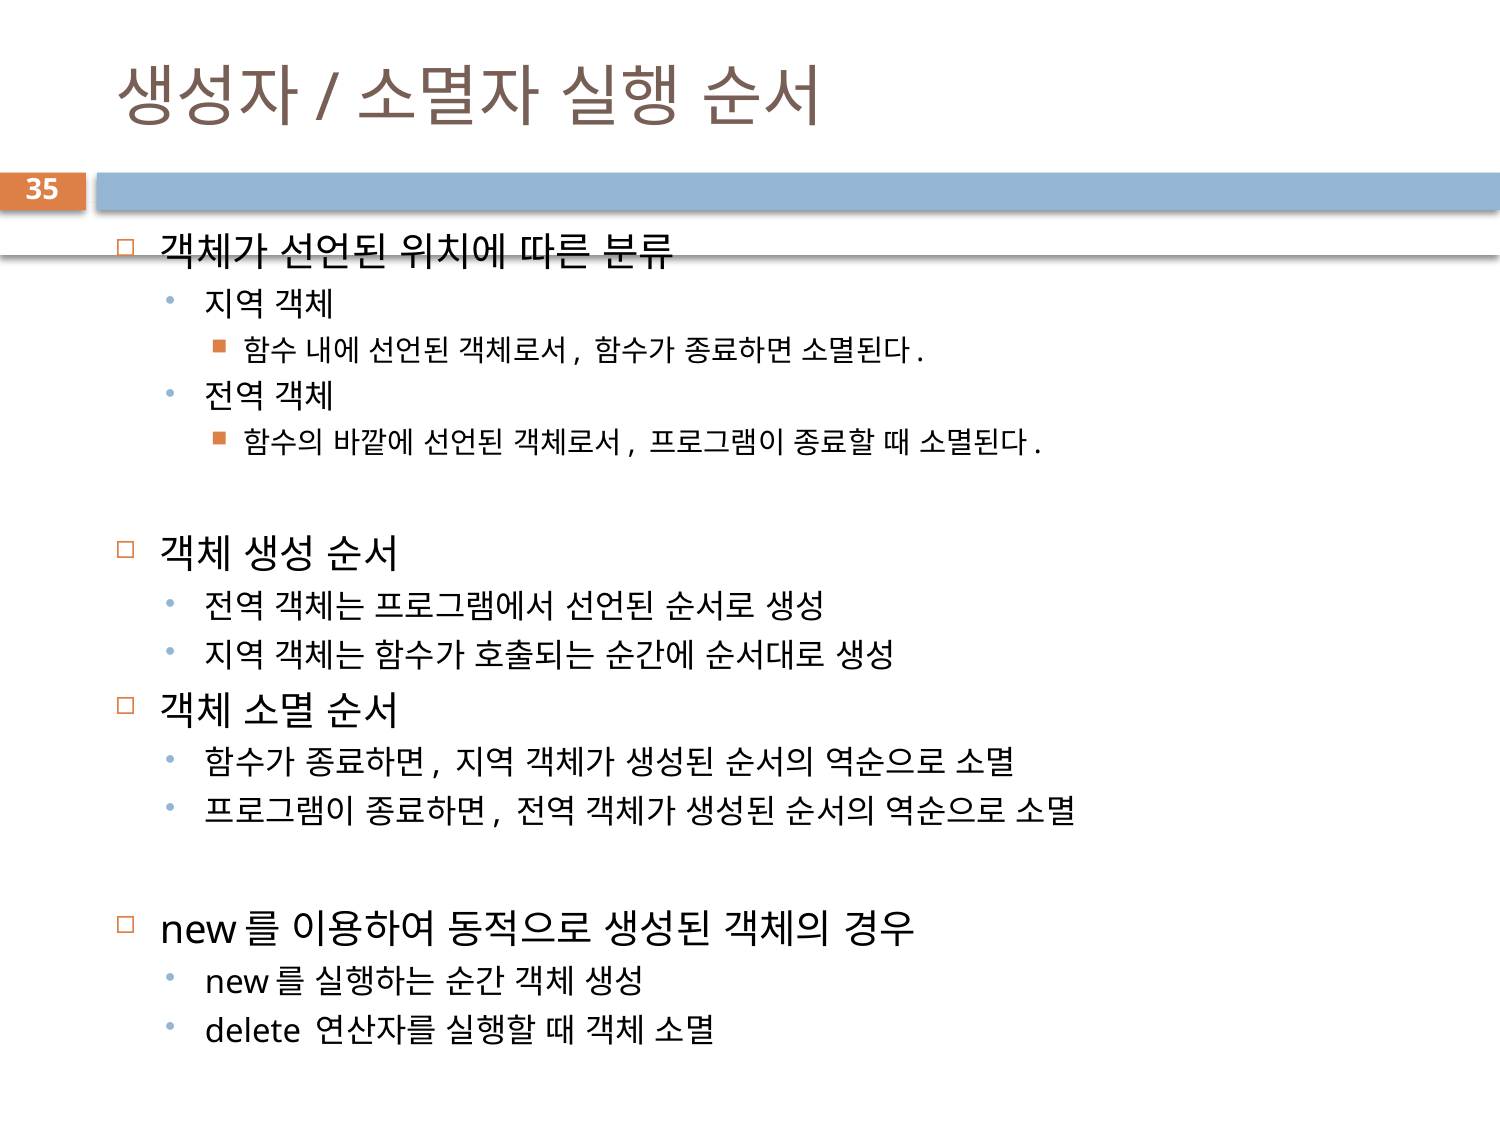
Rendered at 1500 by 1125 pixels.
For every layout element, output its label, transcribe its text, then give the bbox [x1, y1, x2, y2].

title 생성자/소멸자 실행 순서 [100, 37, 1438, 149]
list 객체가 선언된 위치에 따른 분류 지역 객체 함수 내에 선언된 객체로서, 함수가 종료하면 소멸된다. 전역 객체 함수의 바깥에 선언된 객체로서, 프로그램이 종료할 때 소멸된다. 객체 생성 순서 전역 객체는 프로그램에서 선언된 순서로 생성 지역 객체는 함수가 호출되는 순간에 순서대로 생성 객체 소멸 순서 함수가 종료하면, 지역 객체가 생성된 순서의 역순으로 소멸 프로그램이 종료하면, 전역 객체가 생성된 순서의 역순으로 소멸 new를 이용하여 동적으로 생성된 객체의 경우 new를 실행하는 순간 객체 생성 delete 연산자를 실행할 때 객체 소멸 [100, 219, 1438, 1059]
slide_number 35 [0, 170, 87, 211]
